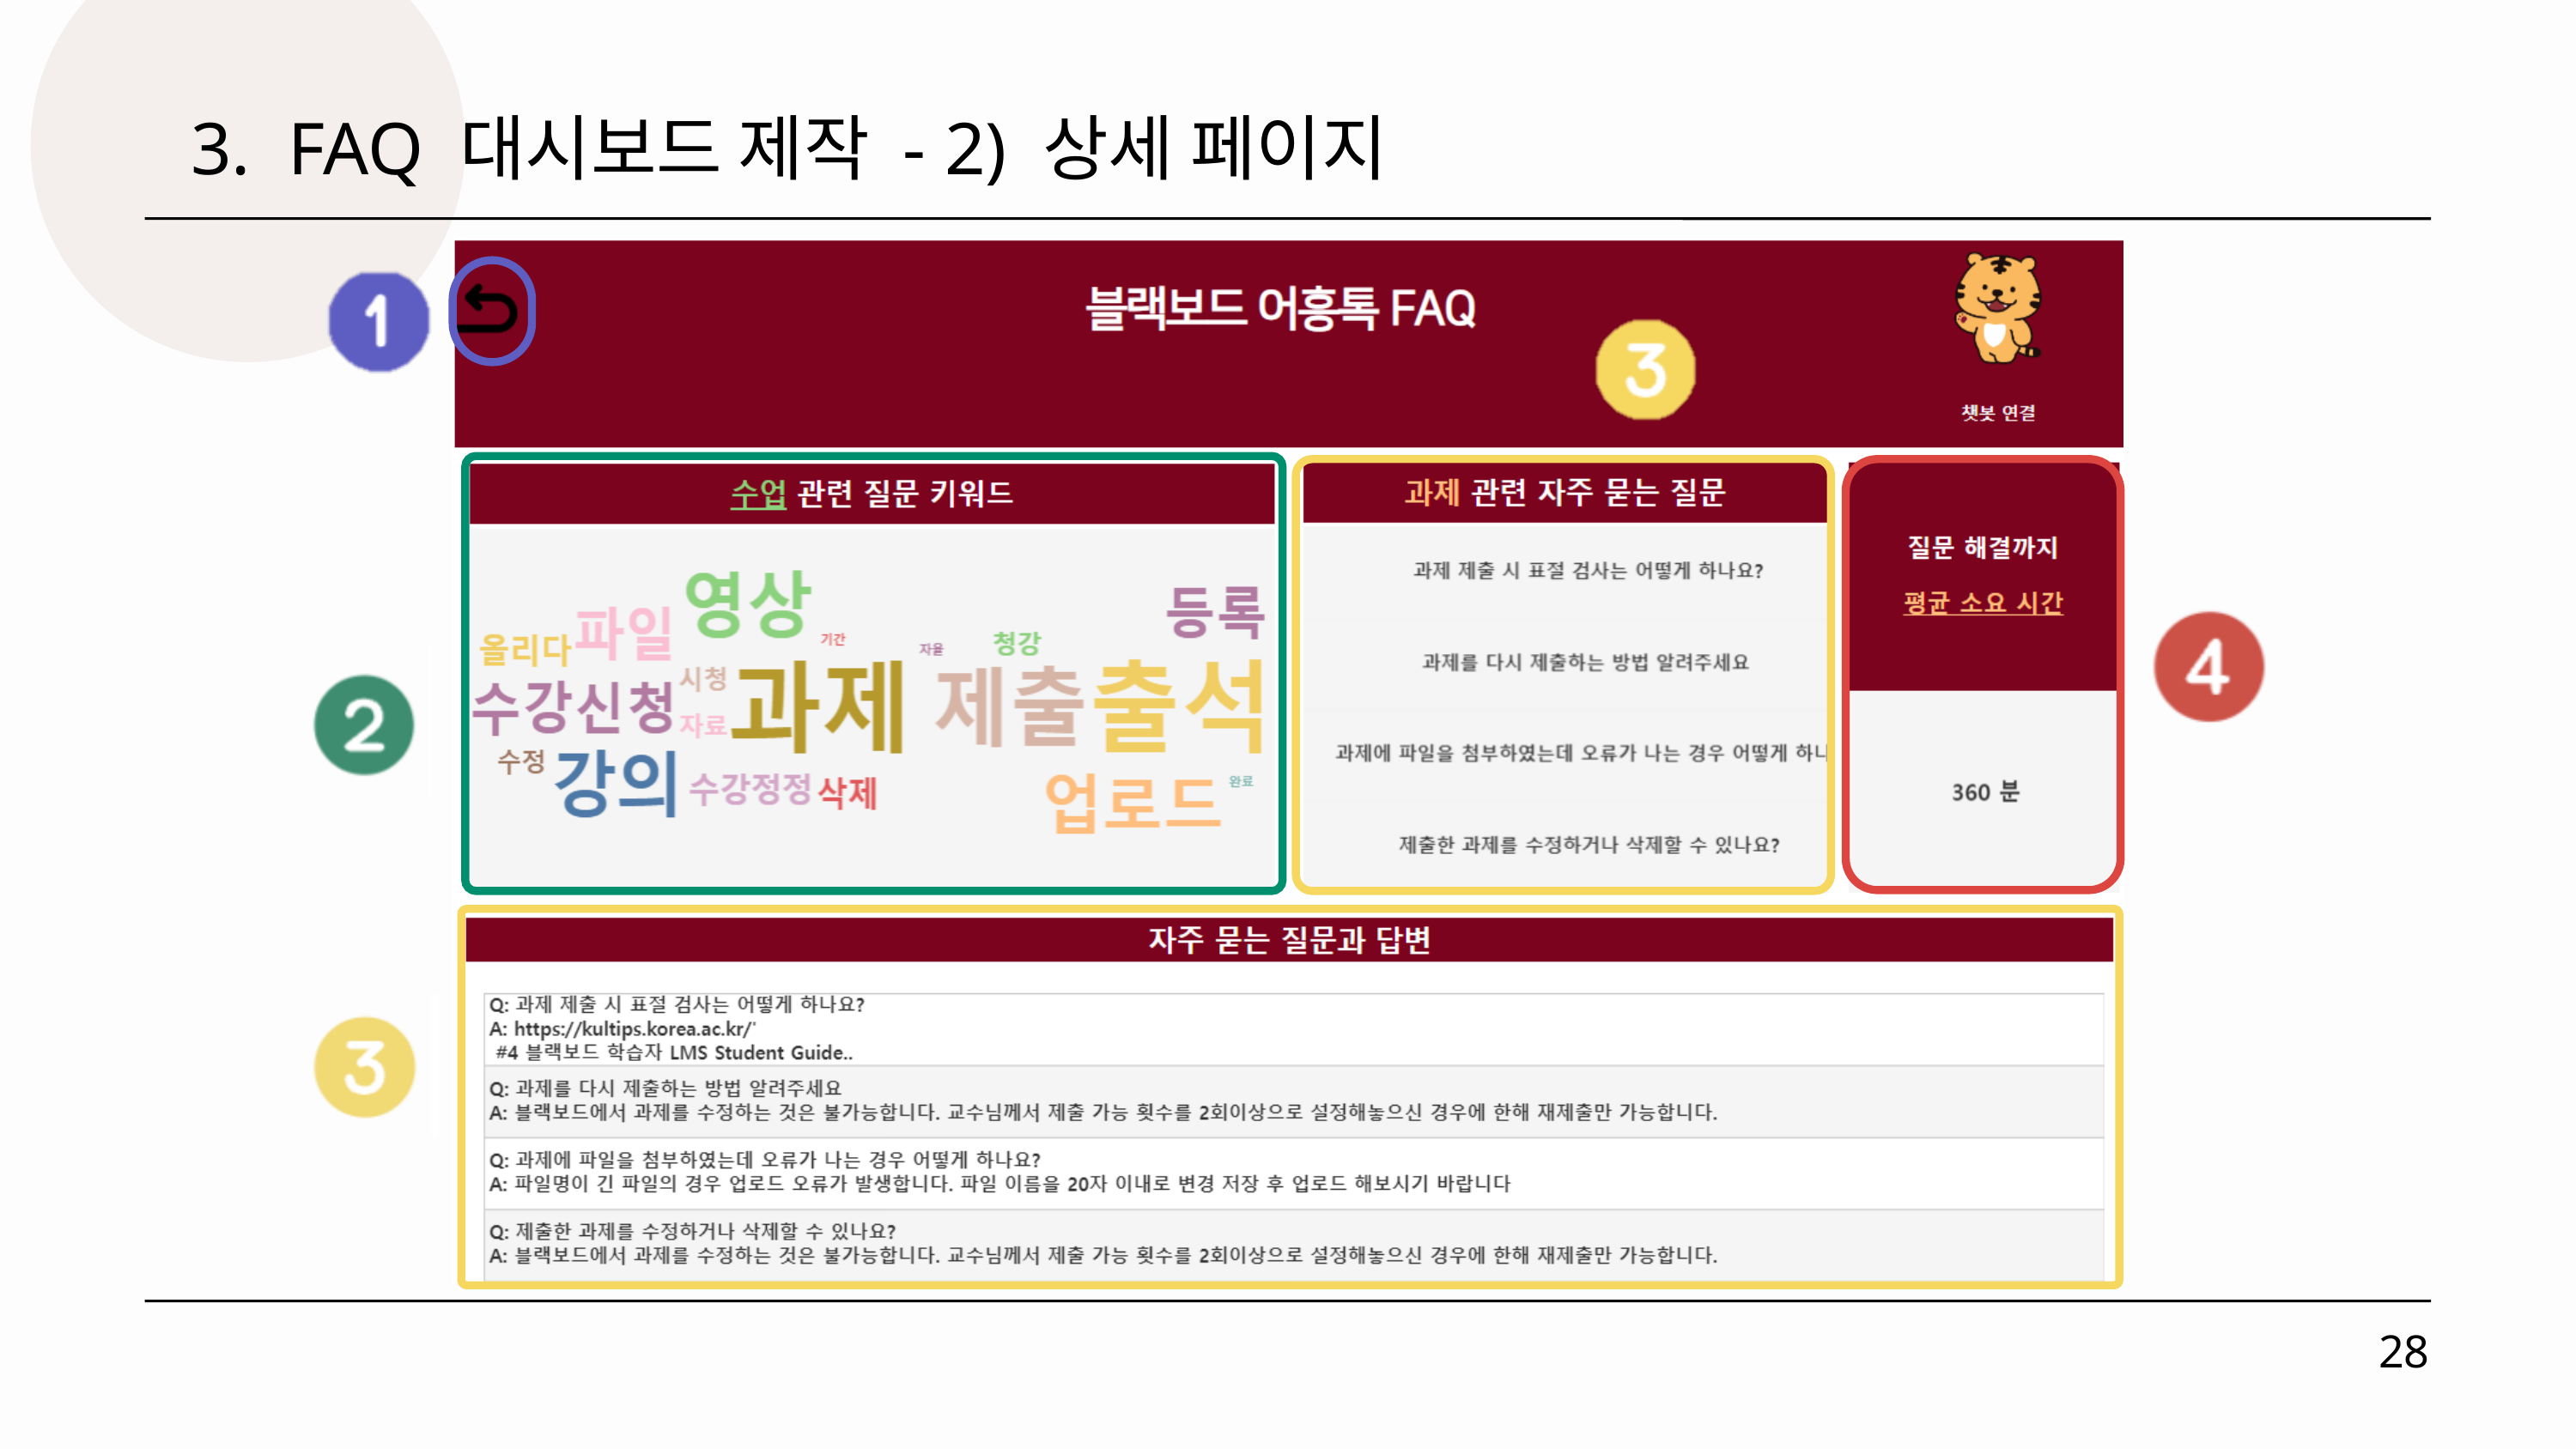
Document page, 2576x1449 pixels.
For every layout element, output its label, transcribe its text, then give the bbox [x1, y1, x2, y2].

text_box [30, 0, 466, 363]
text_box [460, 908, 2120, 1286]
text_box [452, 259, 532, 363]
picture [2143, 587, 2291, 743]
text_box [1845, 458, 2121, 891]
picture [1564, 295, 1719, 440]
text_box [453, 237, 2123, 1284]
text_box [465, 455, 1283, 892]
picture [283, 992, 438, 1137]
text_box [1295, 458, 1832, 892]
picture [306, 261, 446, 386]
text_box 28 [2377, 1314, 2432, 1378]
text_box 3. FAQ 대시보드 제작 - 2) 상세 페이지 [471, 88, 1454, 190]
picture [273, 646, 433, 797]
